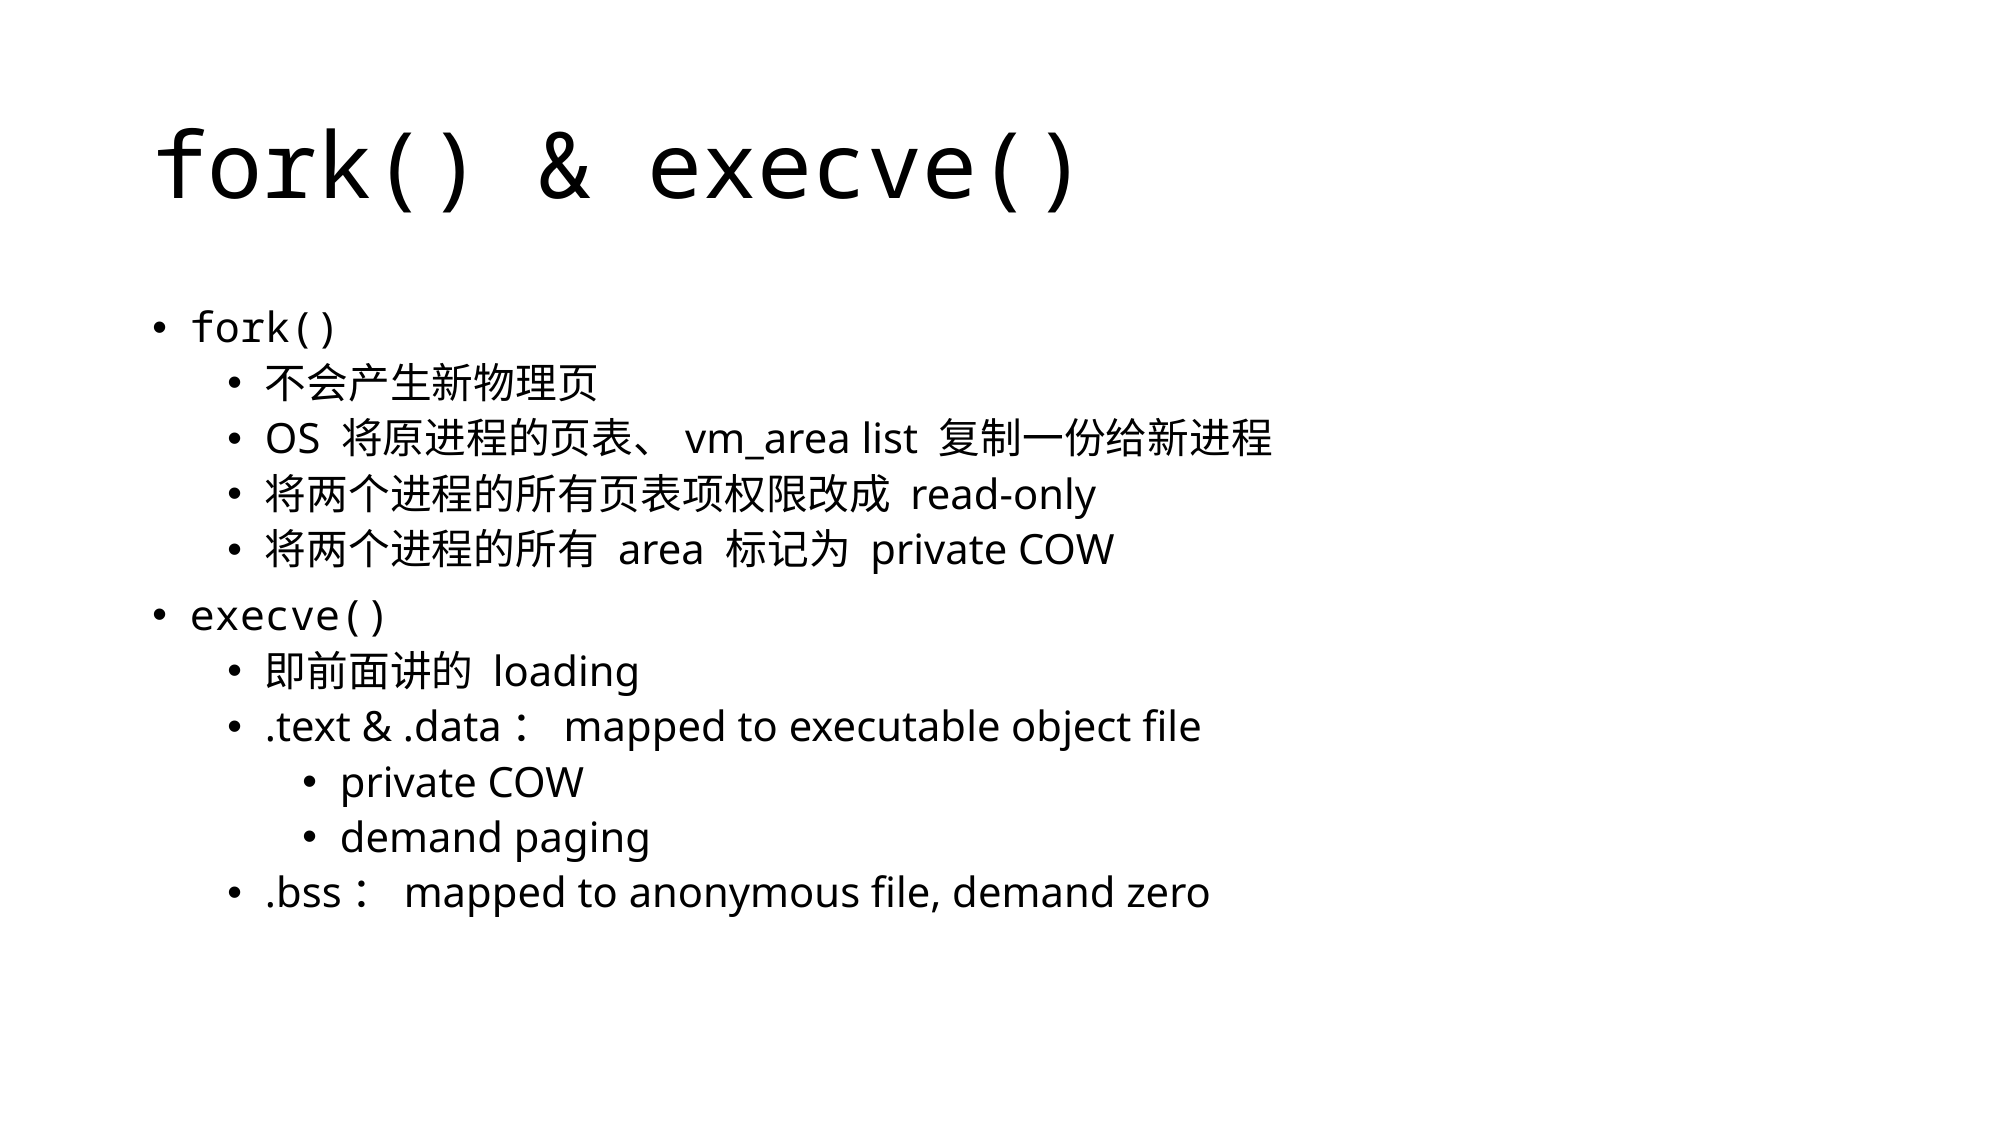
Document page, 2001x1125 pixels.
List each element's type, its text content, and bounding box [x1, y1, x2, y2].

title fork() & execve() [137, 59, 1863, 278]
list fork() 不会产生新物理页 OS 将原进程的页表、vm_area list 复制一份给新进程 将两个进程的所有页表项权限改成 read-only 将两个进程的所有 area 标记为 private COW execve() 即前面讲的 loading .text & .data：mapped to executable object file private COW demand paging .bss：mapped to anonymous file, demand zero [137, 299, 1863, 1014]
